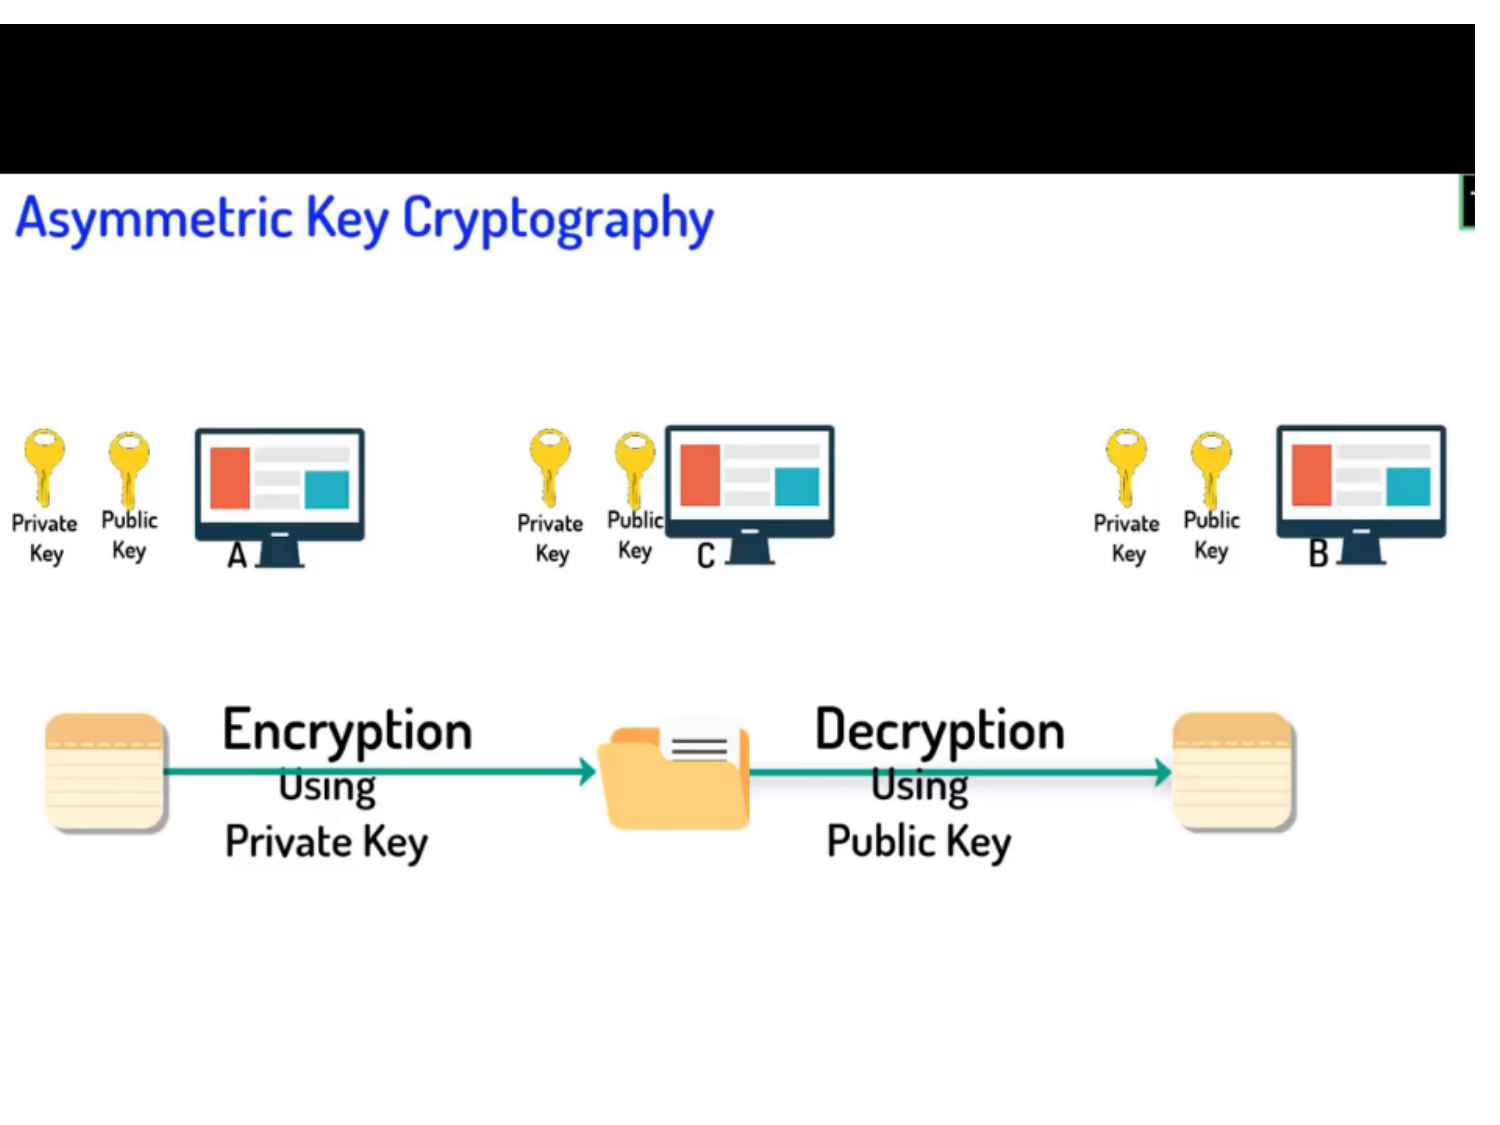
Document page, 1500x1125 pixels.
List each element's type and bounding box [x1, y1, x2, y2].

picture [0, 24, 1476, 994]
